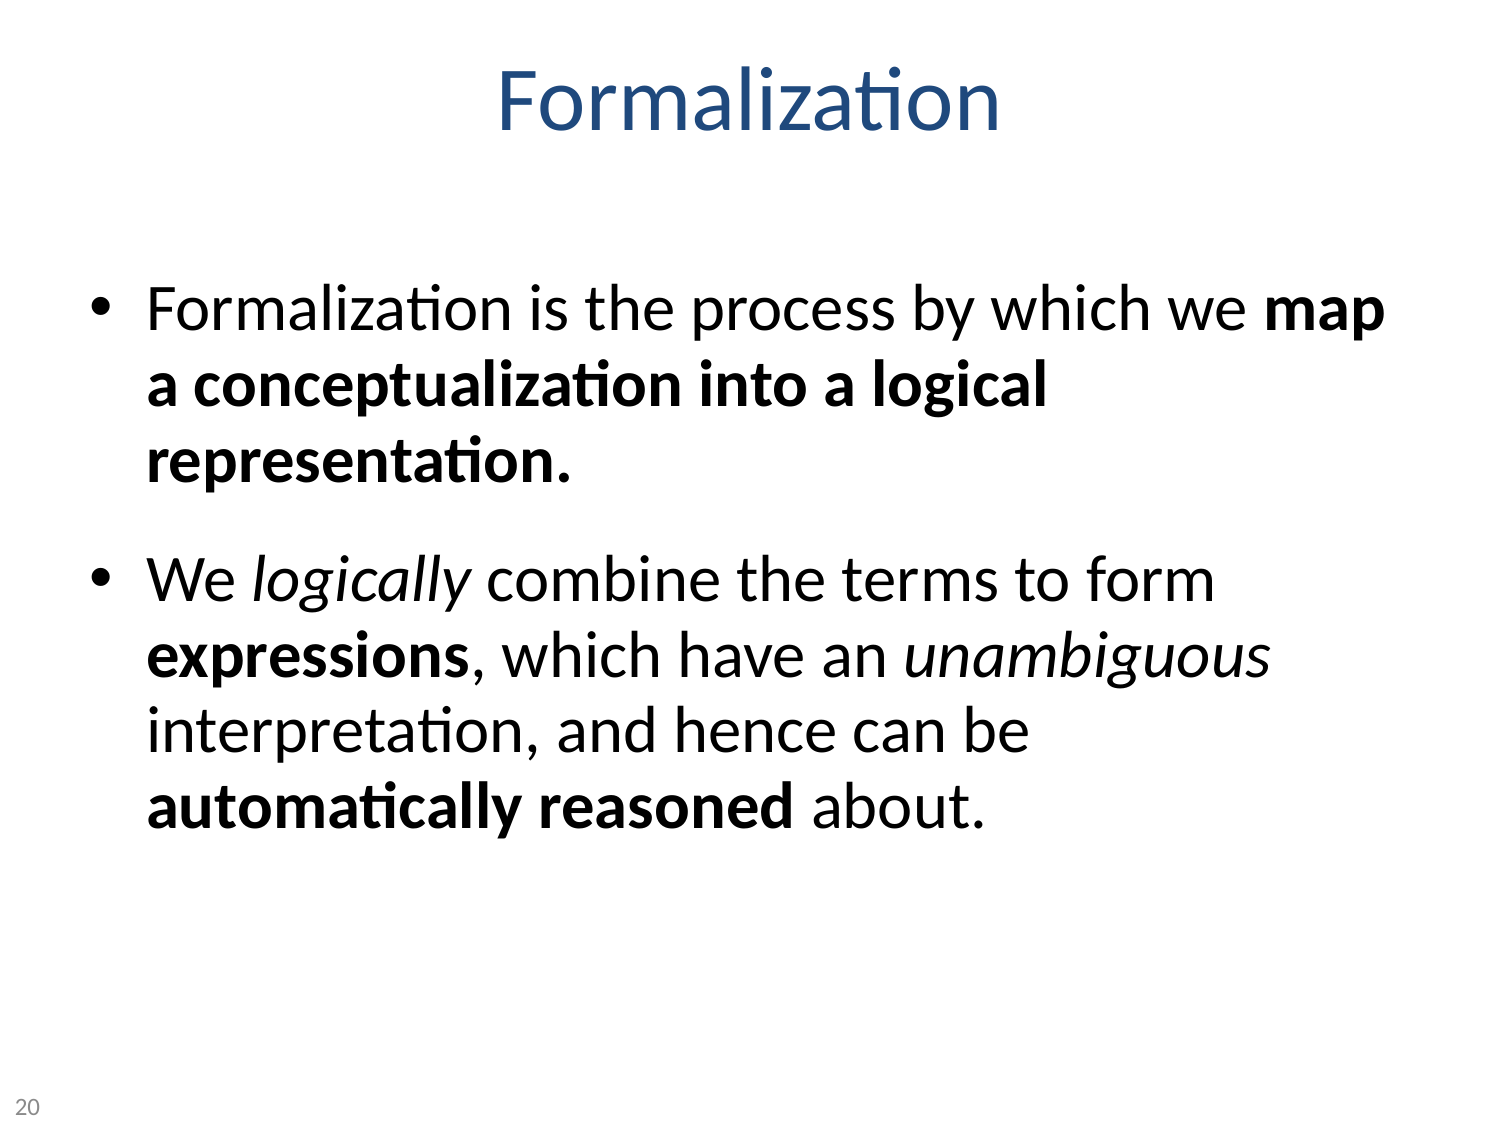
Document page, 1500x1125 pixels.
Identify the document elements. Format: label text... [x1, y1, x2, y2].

text_box Formalization is the process by which we map a conceptualization into a logical representation. We logically combine the terms to form expressions, which have an unambiguous interpretation, and hence can be automatically reasoned about. [74, 262, 1425, 1005]
text_box Formalization [74, 0, 1425, 188]
text_box 20 [0, 1087, 350, 1124]
